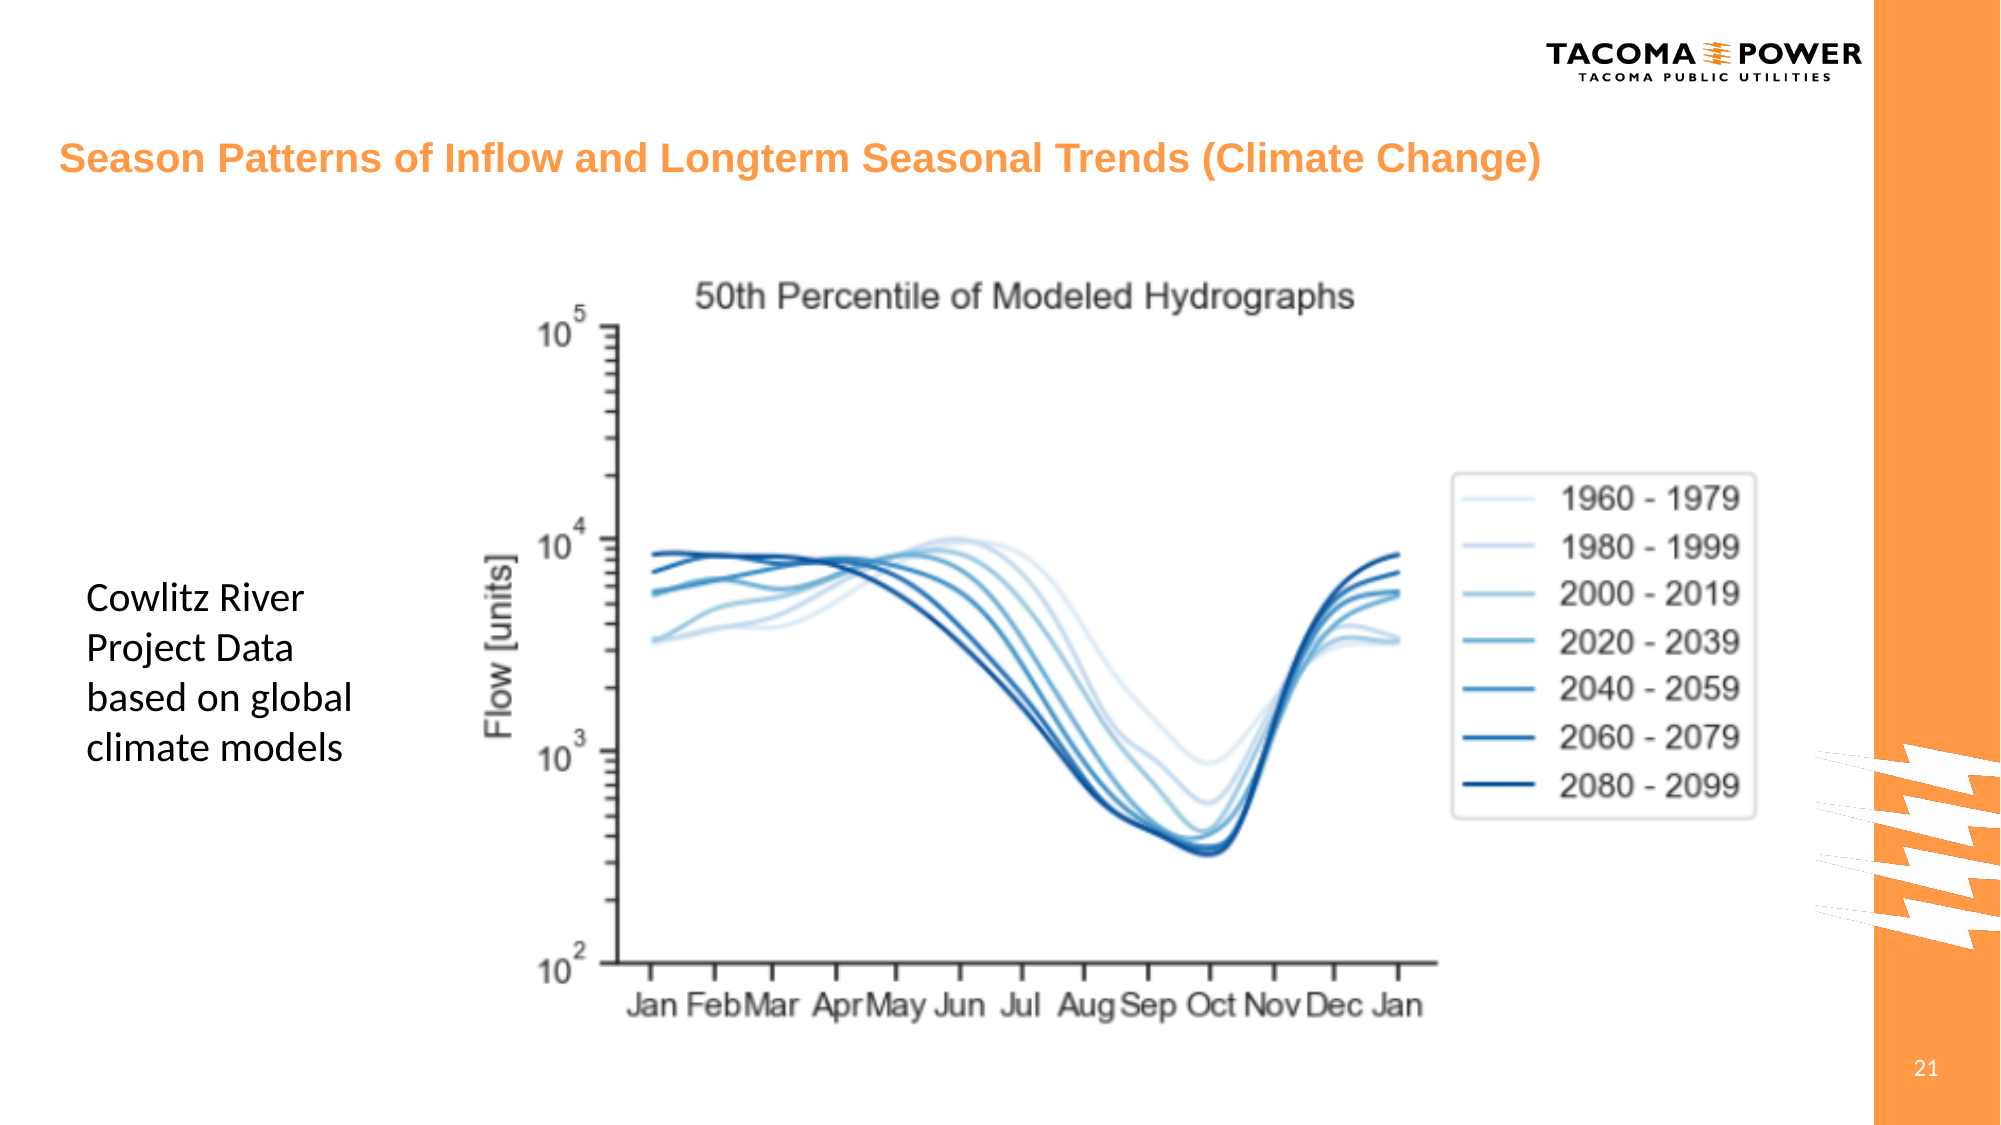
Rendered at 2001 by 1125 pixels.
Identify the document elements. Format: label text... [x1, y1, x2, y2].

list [442, 252, 1779, 1052]
picture [1815, 743, 2000, 950]
picture [1531, 30, 1877, 93]
title Season Patterns of Inflow and Longterm Seasonal Trends (Climate Change) [43, 111, 1576, 207]
text_box Cowlitz River Project Data based on global climate models [71, 562, 411, 778]
slide_number 21 [1504, 1036, 1955, 1097]
